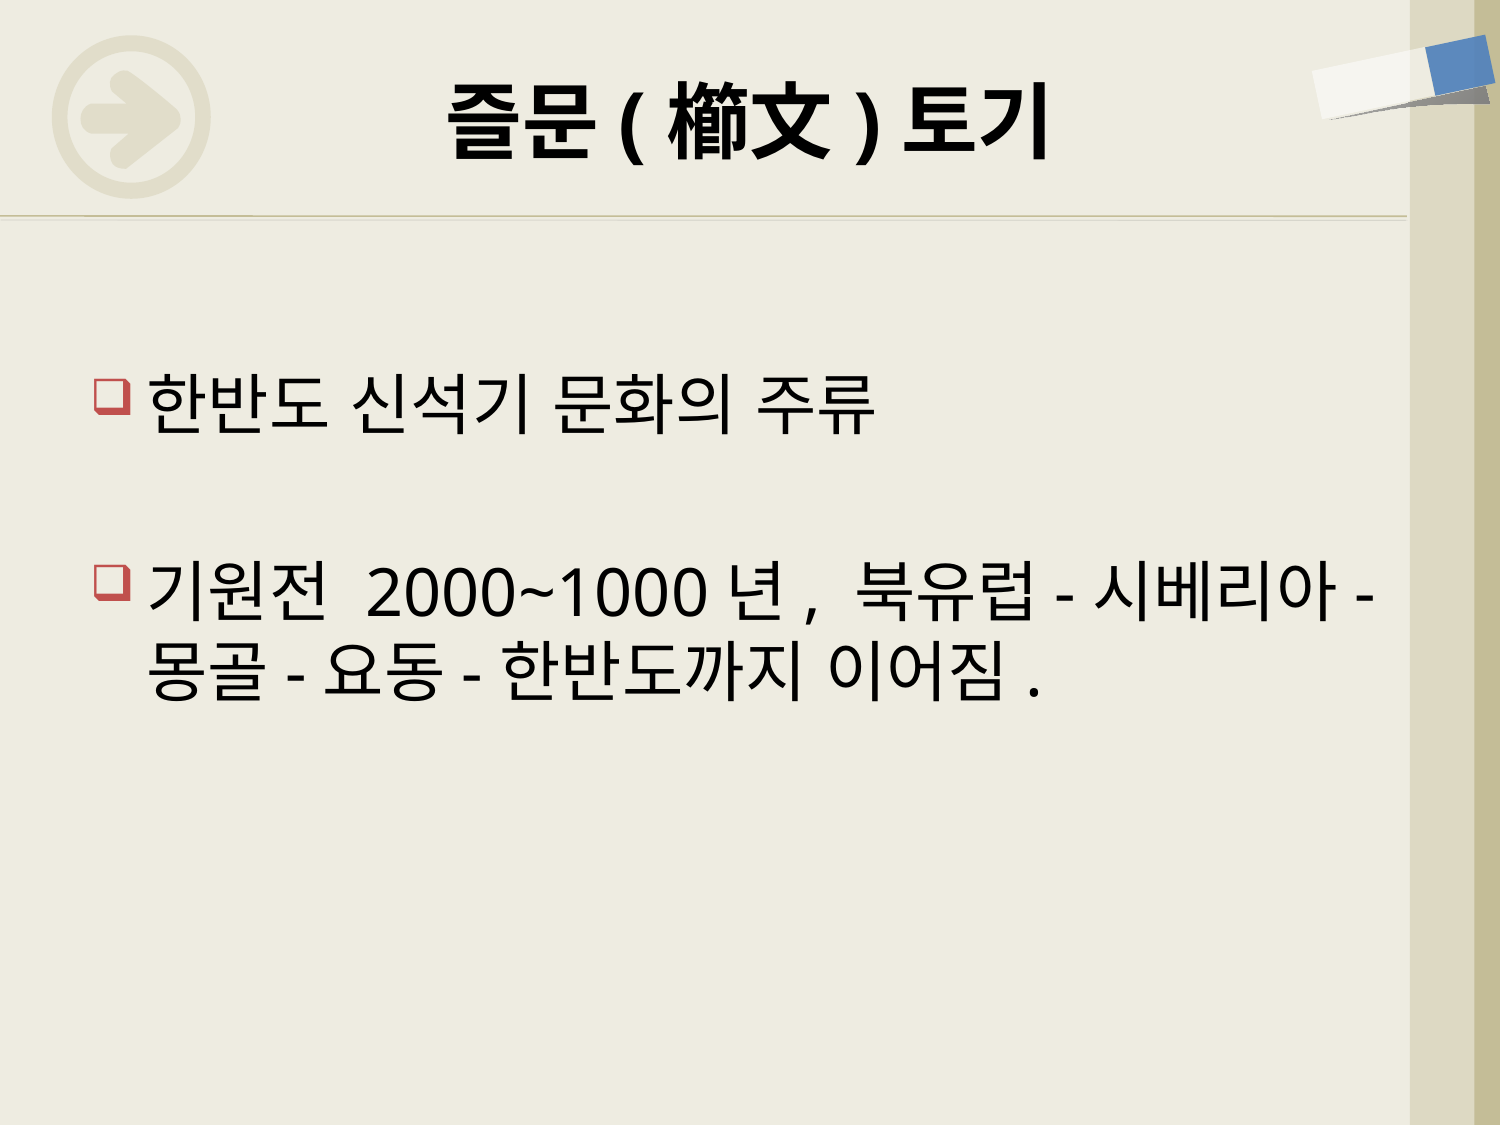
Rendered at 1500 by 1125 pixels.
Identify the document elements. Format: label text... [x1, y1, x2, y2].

list 한반도 신석기 문화의 주류 기원전 2000~1000년, 북유럽-시베리아-몽골-요동-한반도까지 이어짐. [75, 262, 1406, 1005]
title 즐문(櫛文)토기 [75, 24, 1425, 213]
